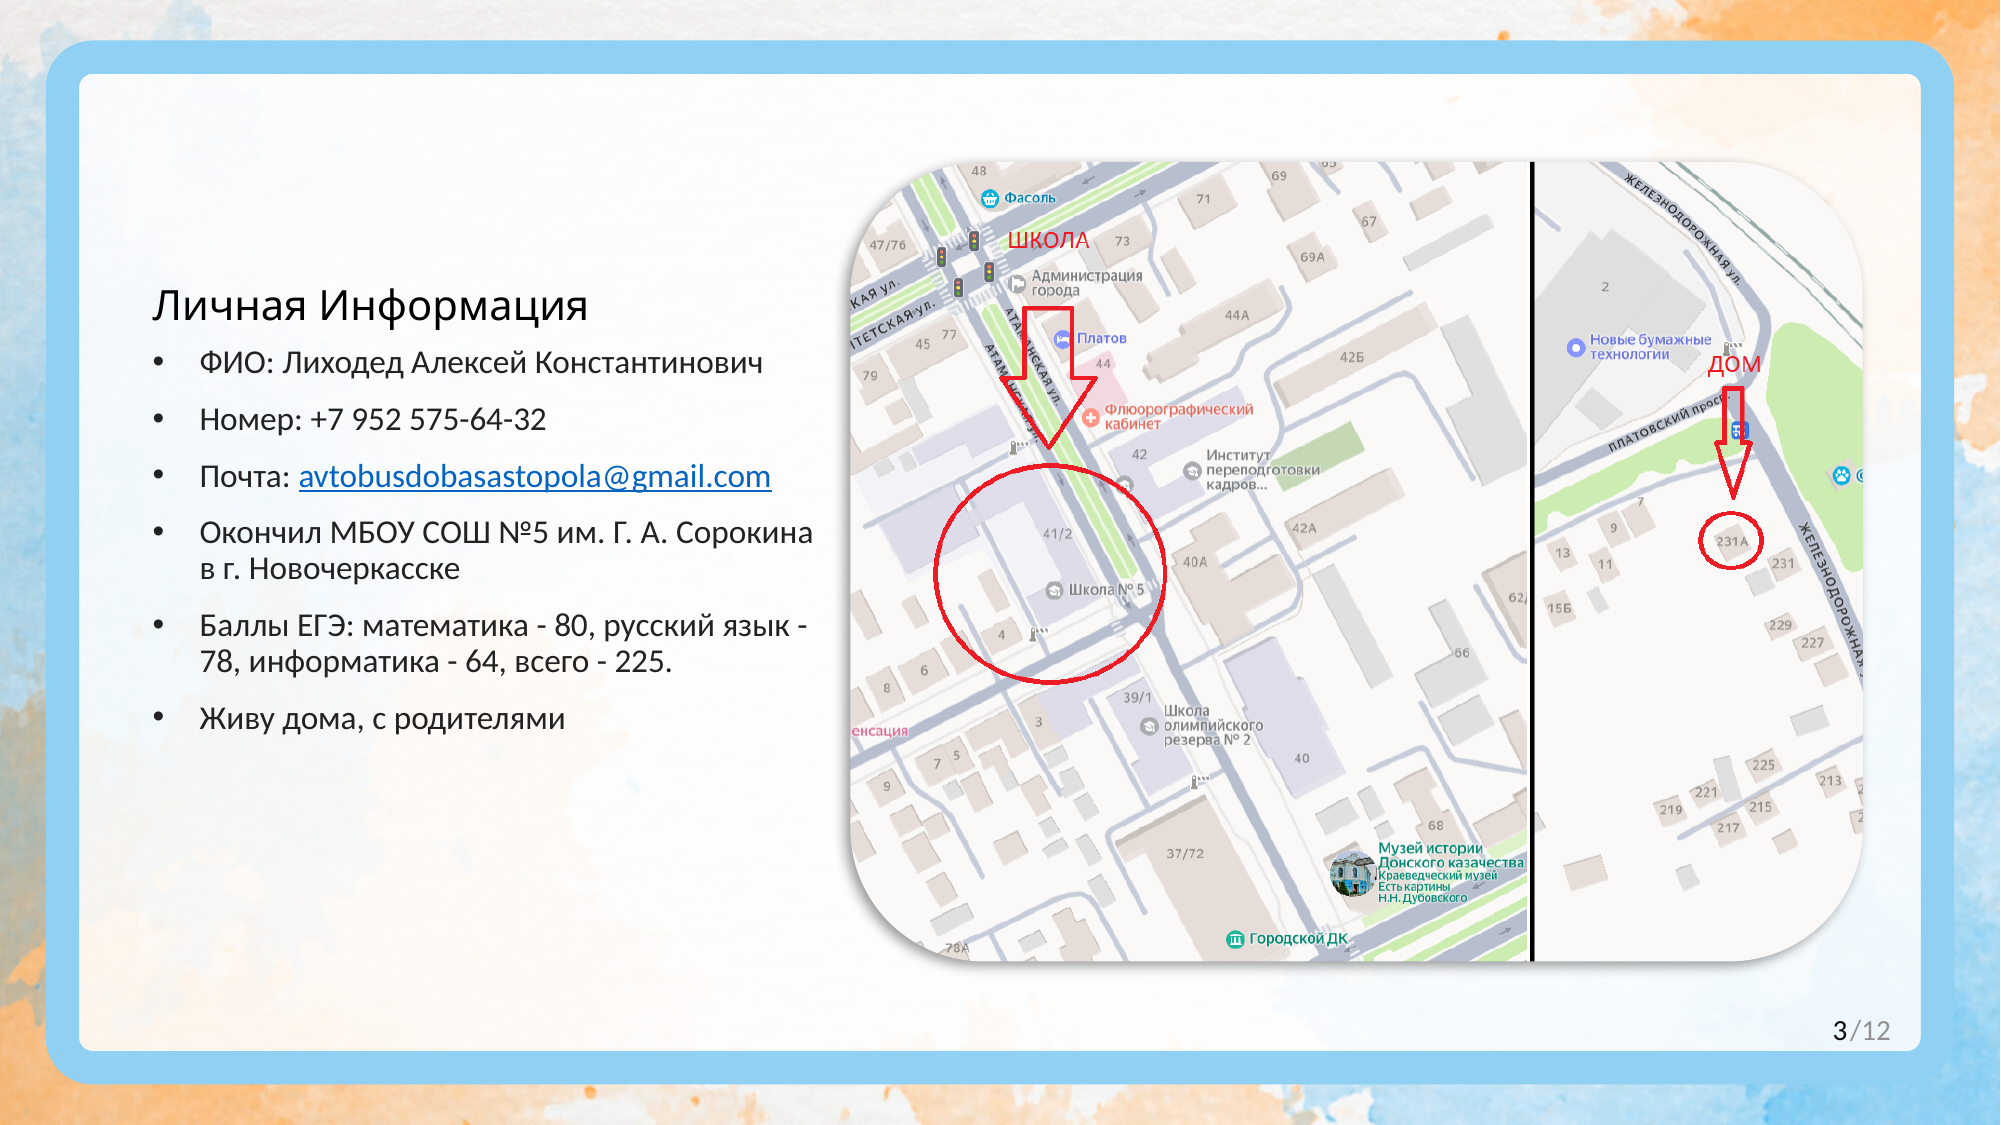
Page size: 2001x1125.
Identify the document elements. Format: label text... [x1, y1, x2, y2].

footer /12 [1863, 998, 1906, 1059]
list ФИО: Лиходед Алексей Константинович Номер: +7 952 575-64-32 Почта: avtobusdobasastopola@gmail.com Окончил МБОУ СОШ №5 им. Г. А. Сорокина в г. Новочеркасске Баллы ЕГЭ: математика - 80, русский язык - 78, информатика - 64, всего - 225. Живу дома, с родителями [137, 337, 851, 963]
title Личная Информация [137, 75, 783, 337]
picture [0, 0, 2000, 1125]
slide_number 3 [1412, 998, 1863, 1059]
